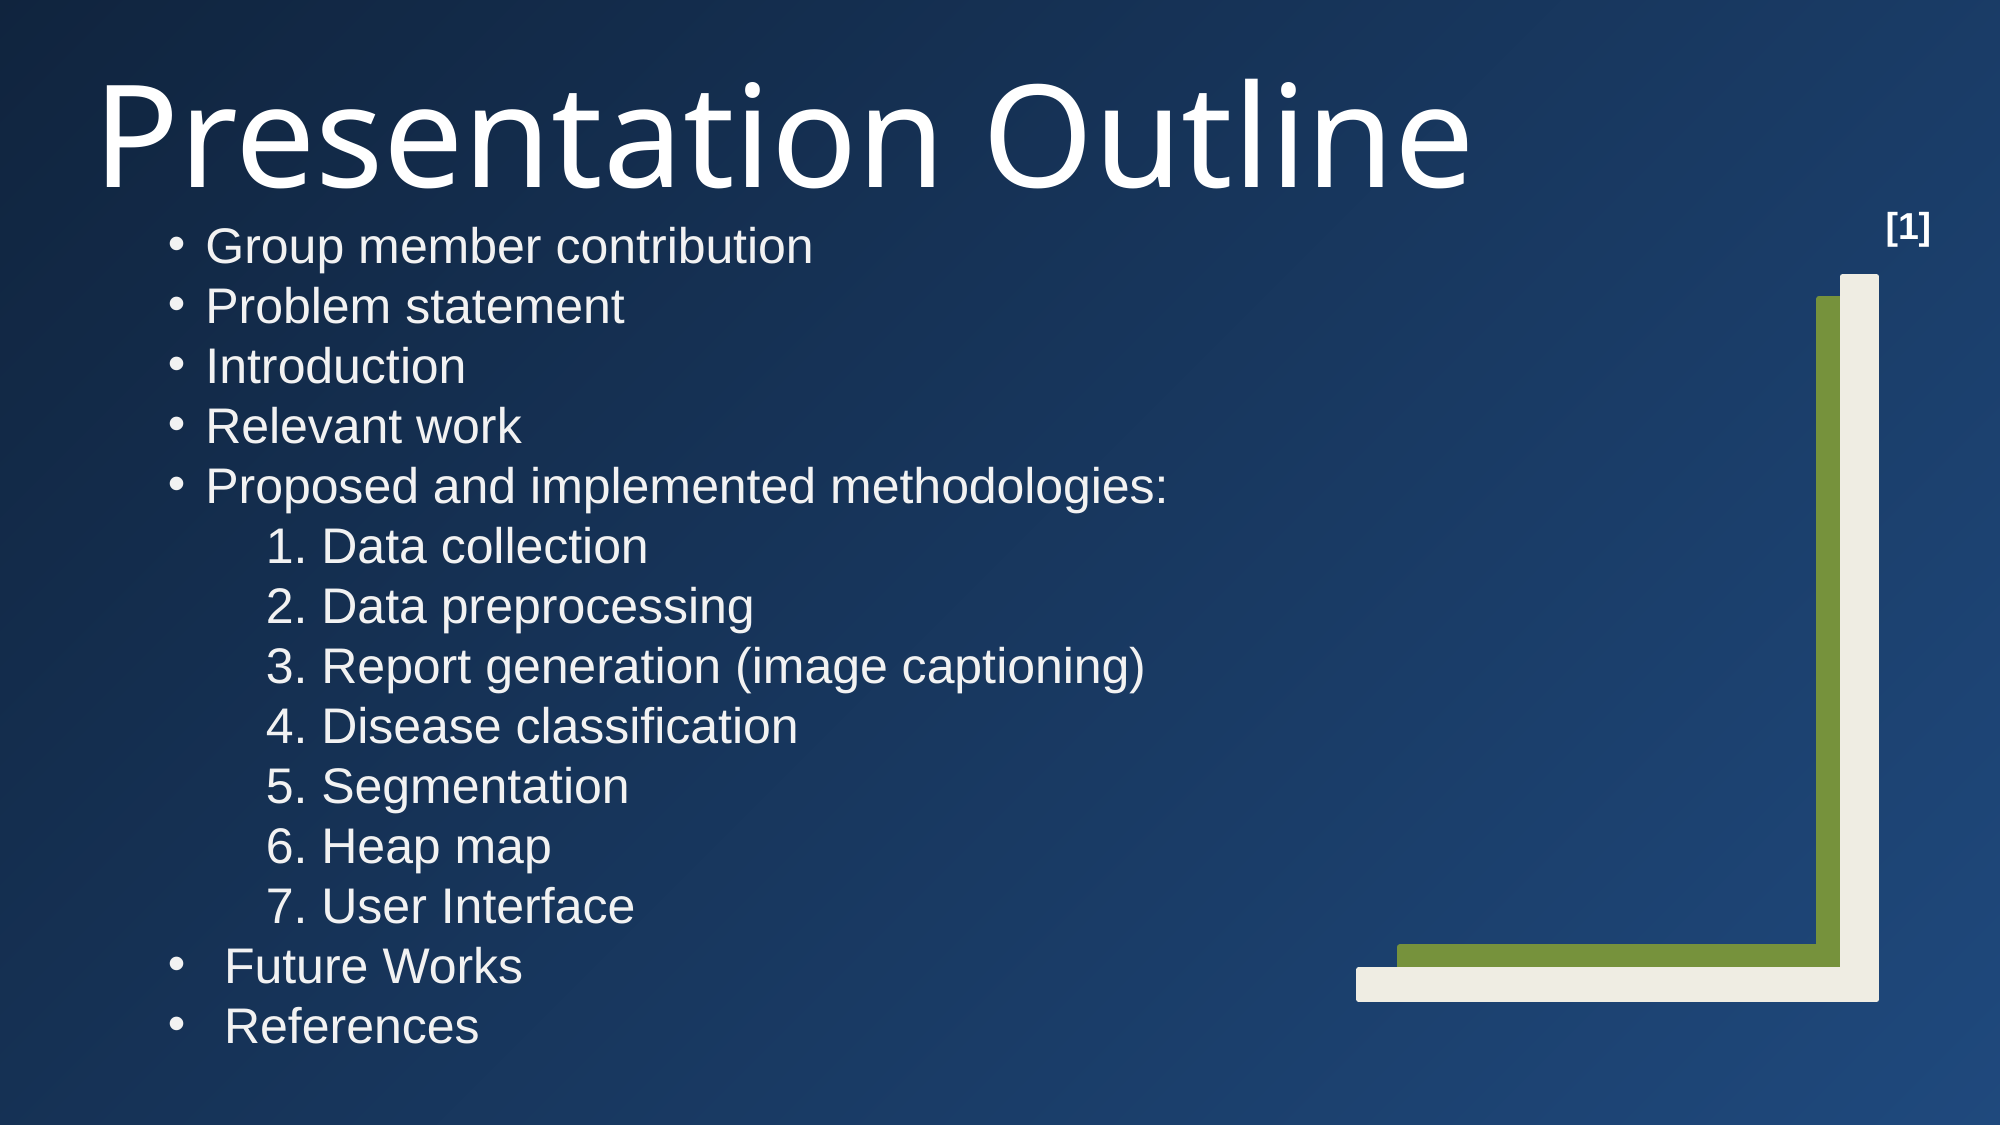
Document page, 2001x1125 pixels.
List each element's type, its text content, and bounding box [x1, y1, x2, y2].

title Presentation Outline [78, 56, 1656, 226]
list Group member contribution Problem statement Introduction Relevant work Proposed and implemented methodologies: 1. Data collection 2. Data preprocessing 3. Report generation (image captioning) 4. Disease classification 5. Segmentation 6. Heap map 7. User Interface Future Works References [152, 206, 1846, 1046]
text_box [1] [1870, 194, 1950, 255]
